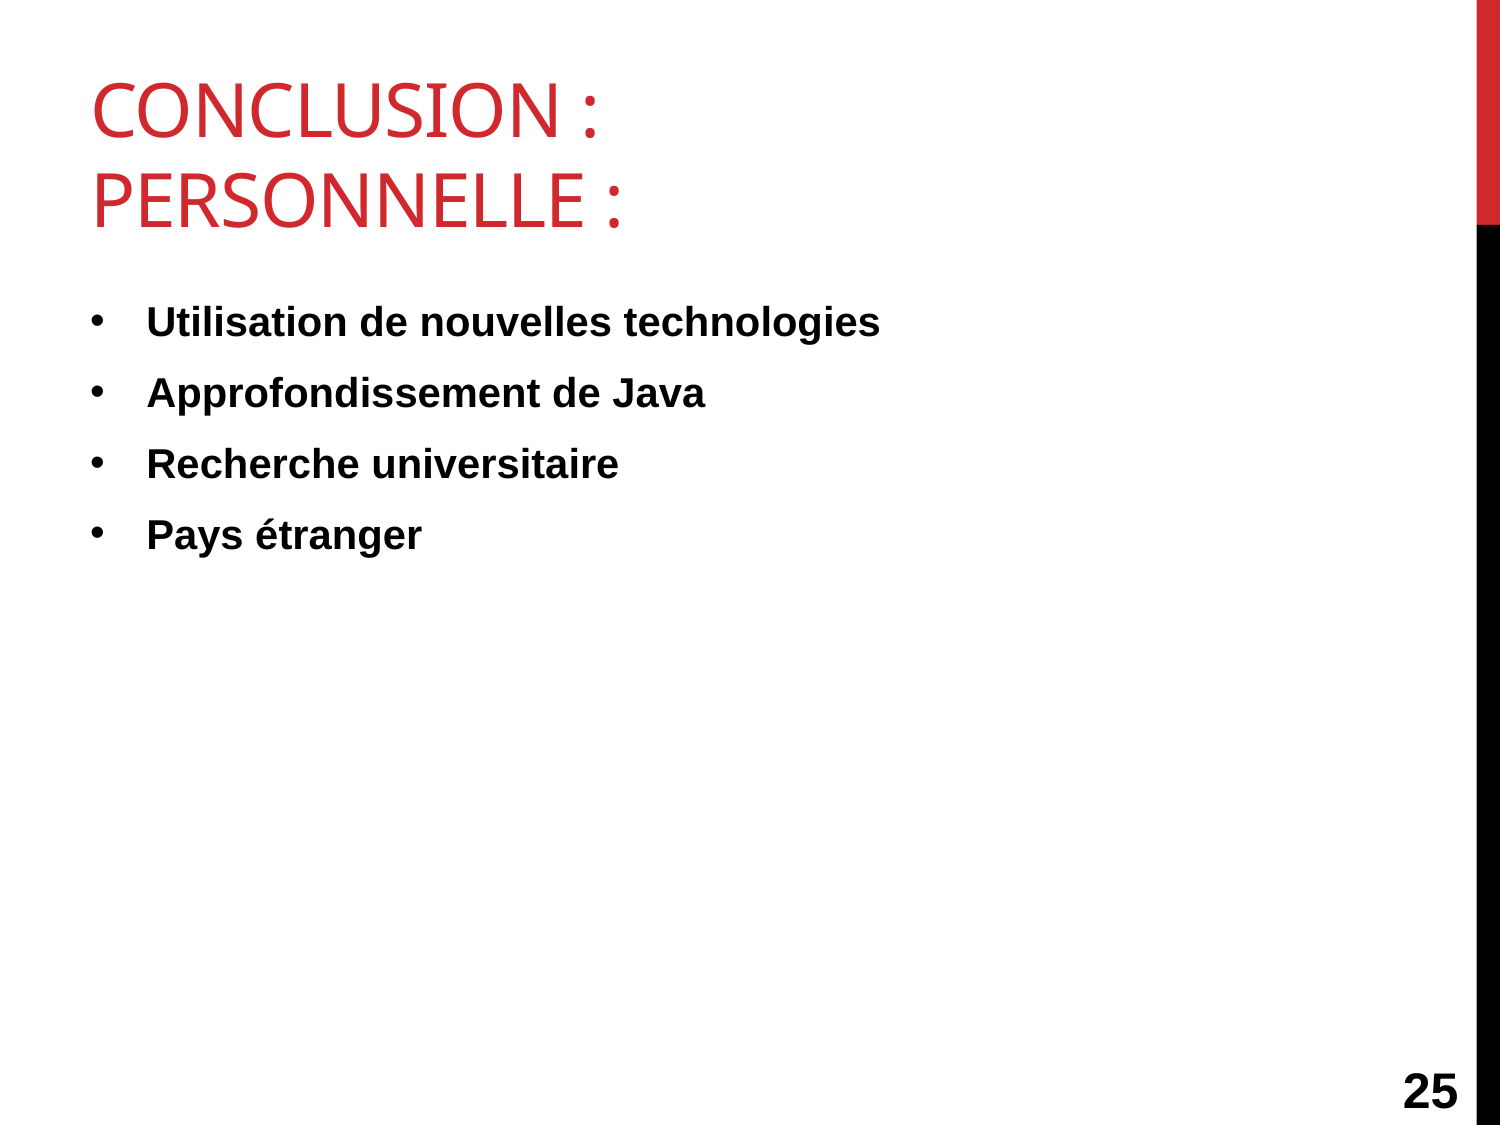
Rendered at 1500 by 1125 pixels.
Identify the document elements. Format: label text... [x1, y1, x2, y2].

list Utilisation de nouvelles technologies Approfondissement de Java Recherche universitaire Pays étranger [75, 287, 1325, 1005]
slide_number 25 [1387, 1058, 1483, 1119]
title conclusion : Personnelle : [75, 25, 1025, 250]
